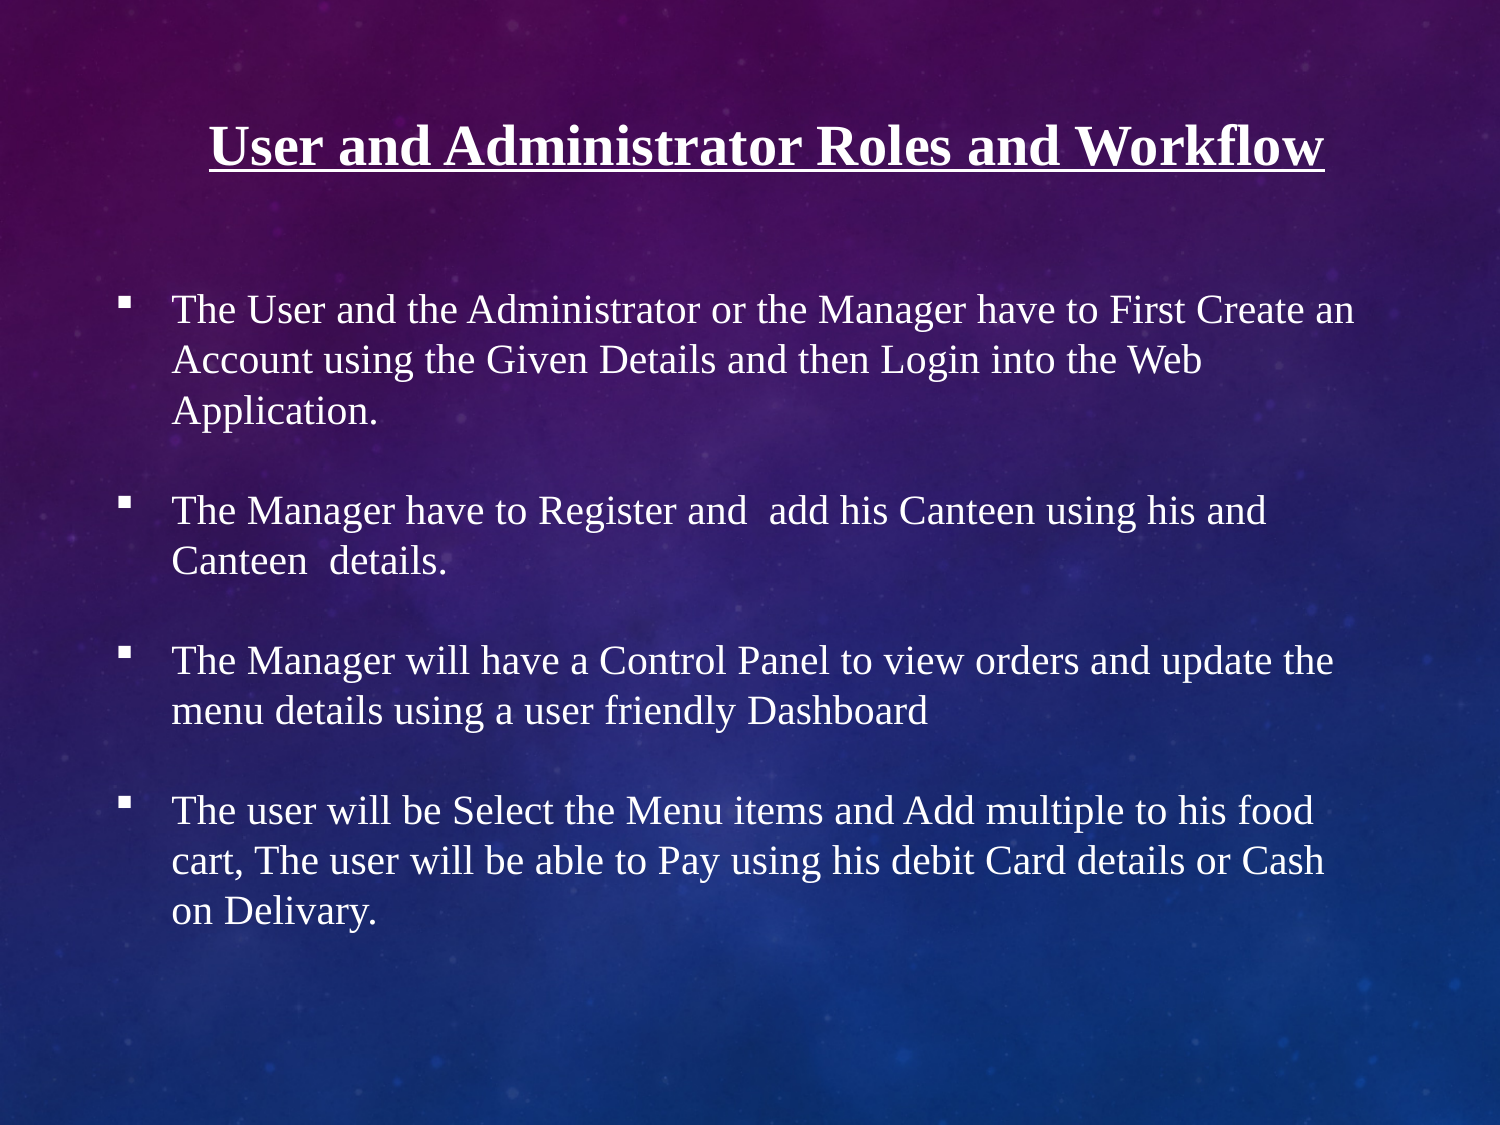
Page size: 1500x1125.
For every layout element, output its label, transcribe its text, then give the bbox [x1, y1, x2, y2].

text_box User and Administrator Roles and Workflow [141, 99, 1392, 185]
text_box The User and the Administrator or the Manager have to First Create an Account using the Given Details and then Login into the Web Application. The Manager have to Register and add his Canteen using his and Canteen details. The Manager will have a Control Panel to view orders and update the menu details using a user friendly Dashboard The user will be Select the Menu items and Add multiple to his food cart, The user will be able to Pay using his debit Card details or Cash on Delivary. [100, 274, 1388, 1080]
picture [0, 0, 1500, 1125]
